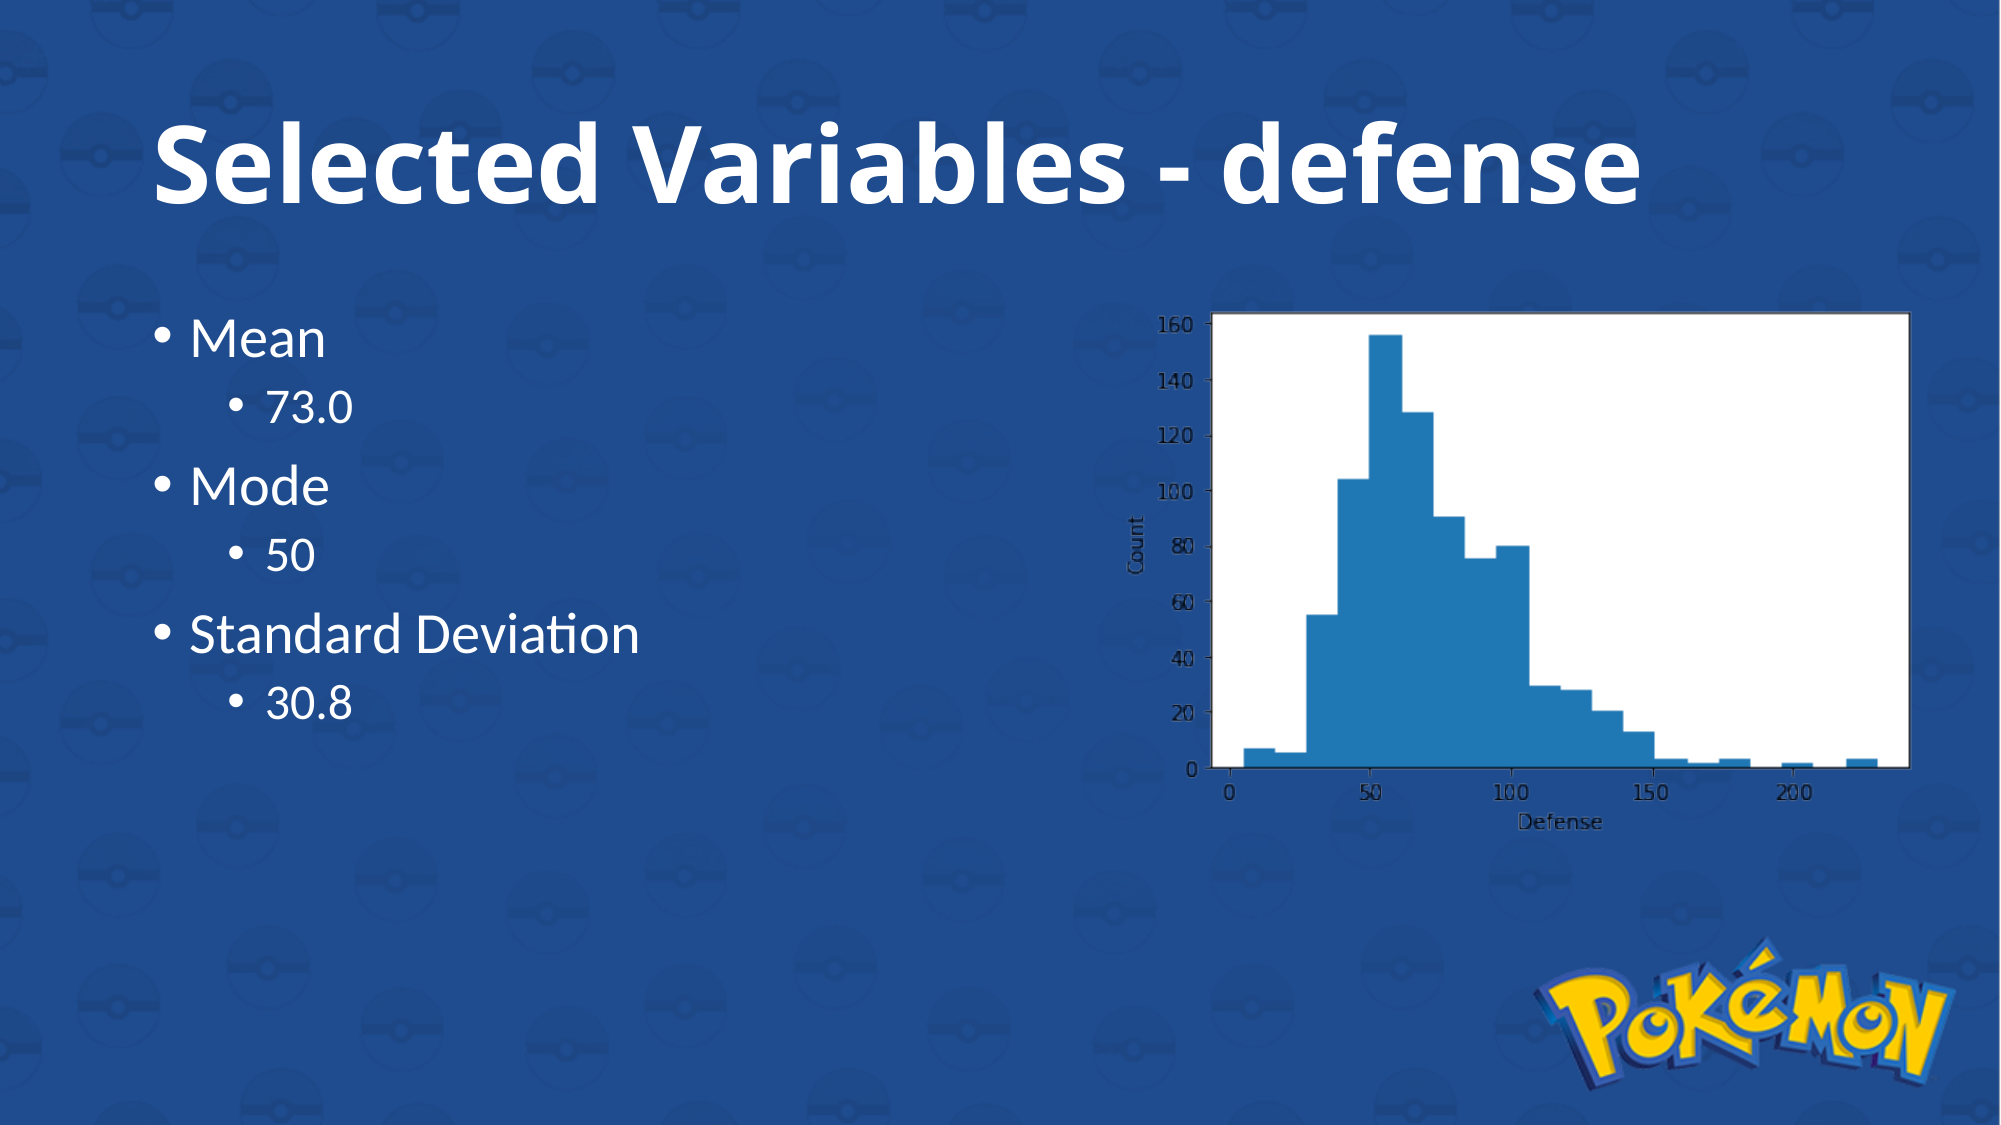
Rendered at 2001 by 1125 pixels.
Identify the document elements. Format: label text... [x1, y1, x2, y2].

picture [0, 0, 2001, 1125]
text_box Mean 73.0 Mode 50 Standard Deviation 30.8 [137, 299, 905, 1014]
title Selected Variables - defense [137, 59, 1863, 278]
